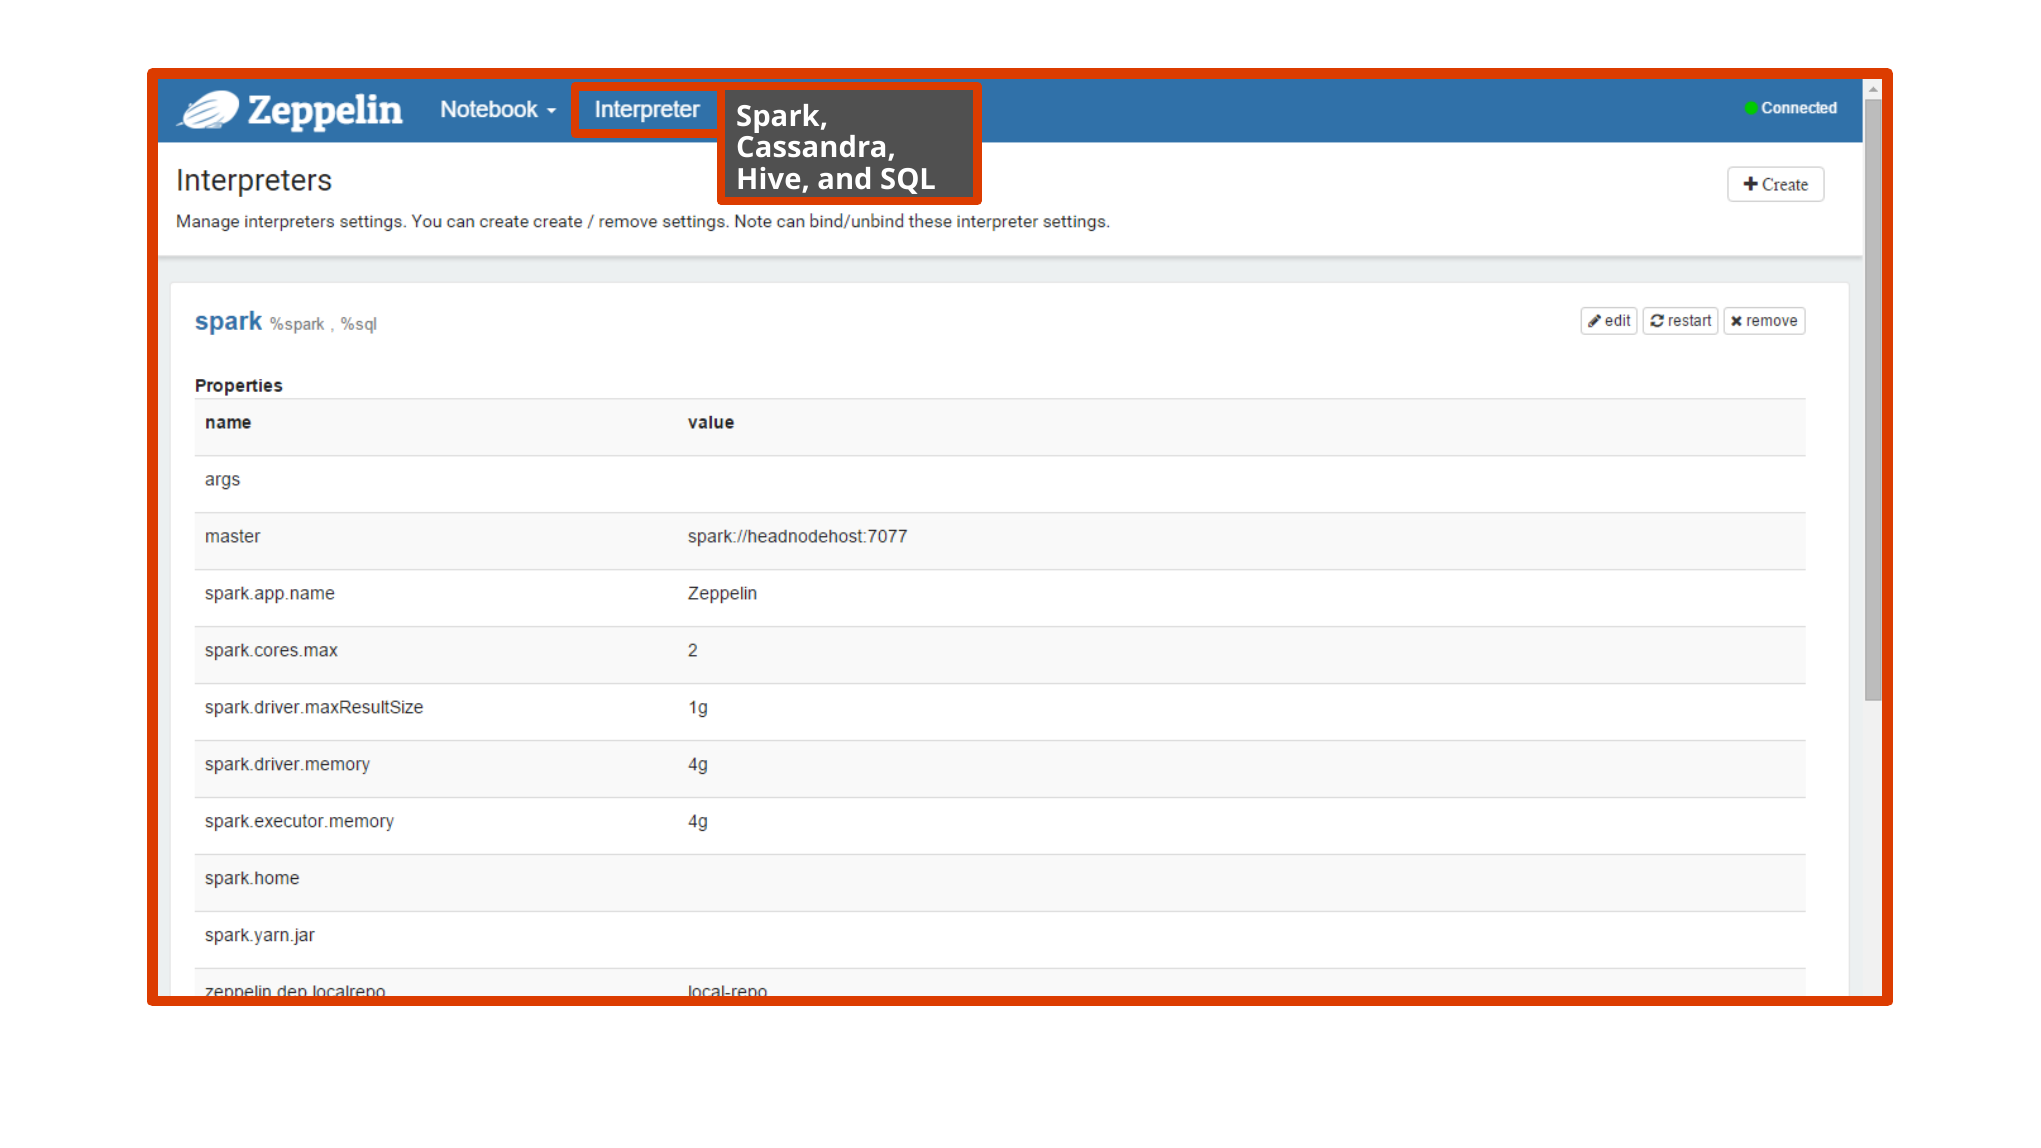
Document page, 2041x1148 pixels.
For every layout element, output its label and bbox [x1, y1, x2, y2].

text_box [574, 86, 978, 202]
picture [157, 78, 1883, 997]
